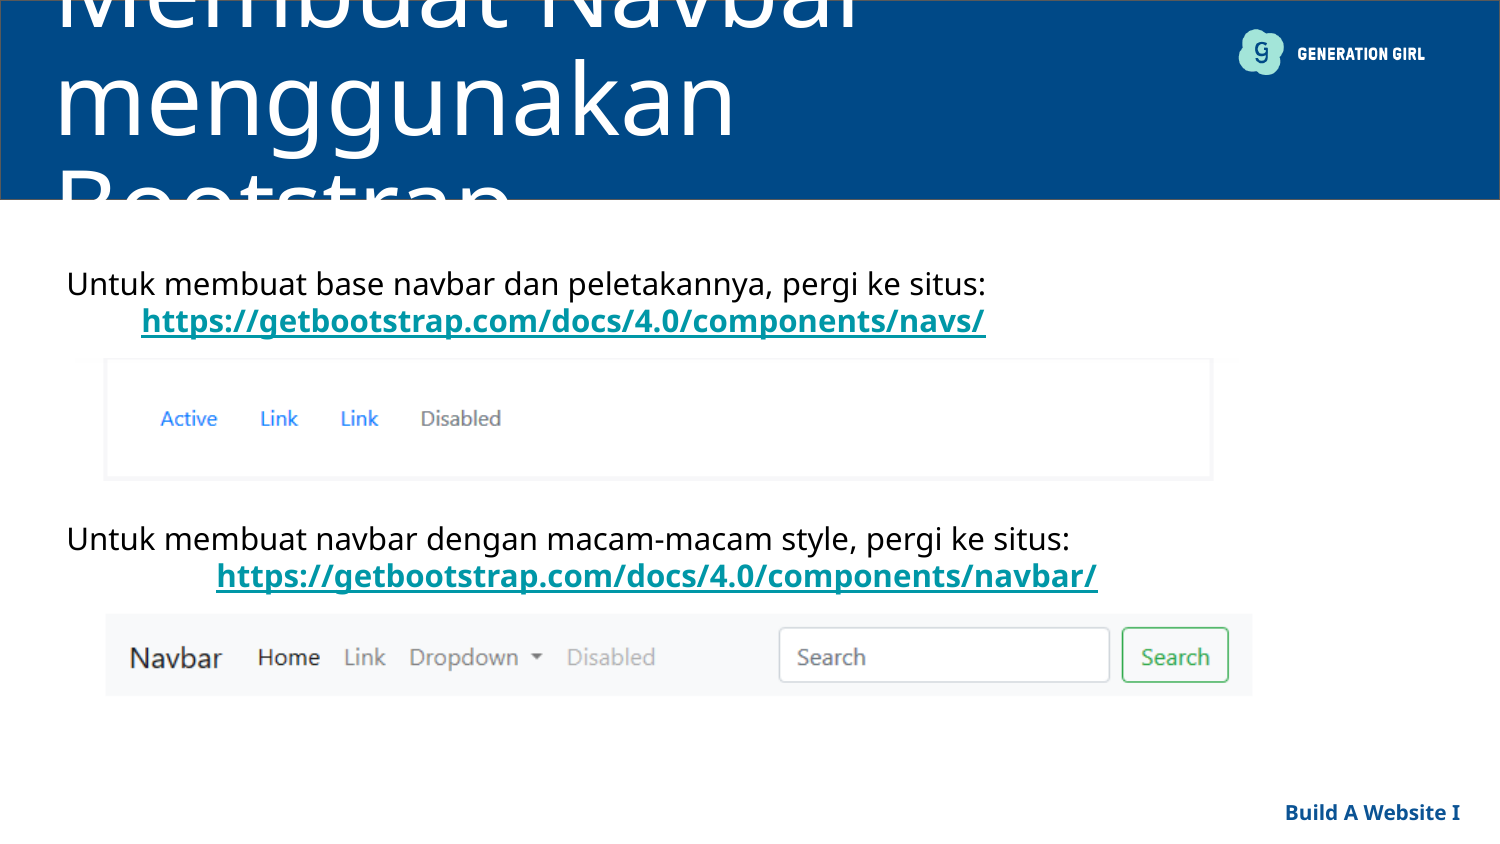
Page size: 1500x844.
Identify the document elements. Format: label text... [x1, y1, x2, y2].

text_box [0, 0, 1500, 200]
picture [1237, 29, 1426, 76]
picture [74, 358, 1239, 481]
text_box Build A Website I [1137, 784, 1476, 841]
text_box Membuat Navbar menggunakan Bootstrap [38, 71, 1217, 135]
text_box Untuk membuat base navbar dan peletakannya, pergi ke situs: https://getbootstrap.com/docs/4.0/components/navs/ Untuk membuat navbar dengan macam-macam style, pergi ke situs: https://getbootstrap.com/docs/4.0/components/navbar/ [51, 248, 1451, 758]
picture [94, 598, 1257, 704]
